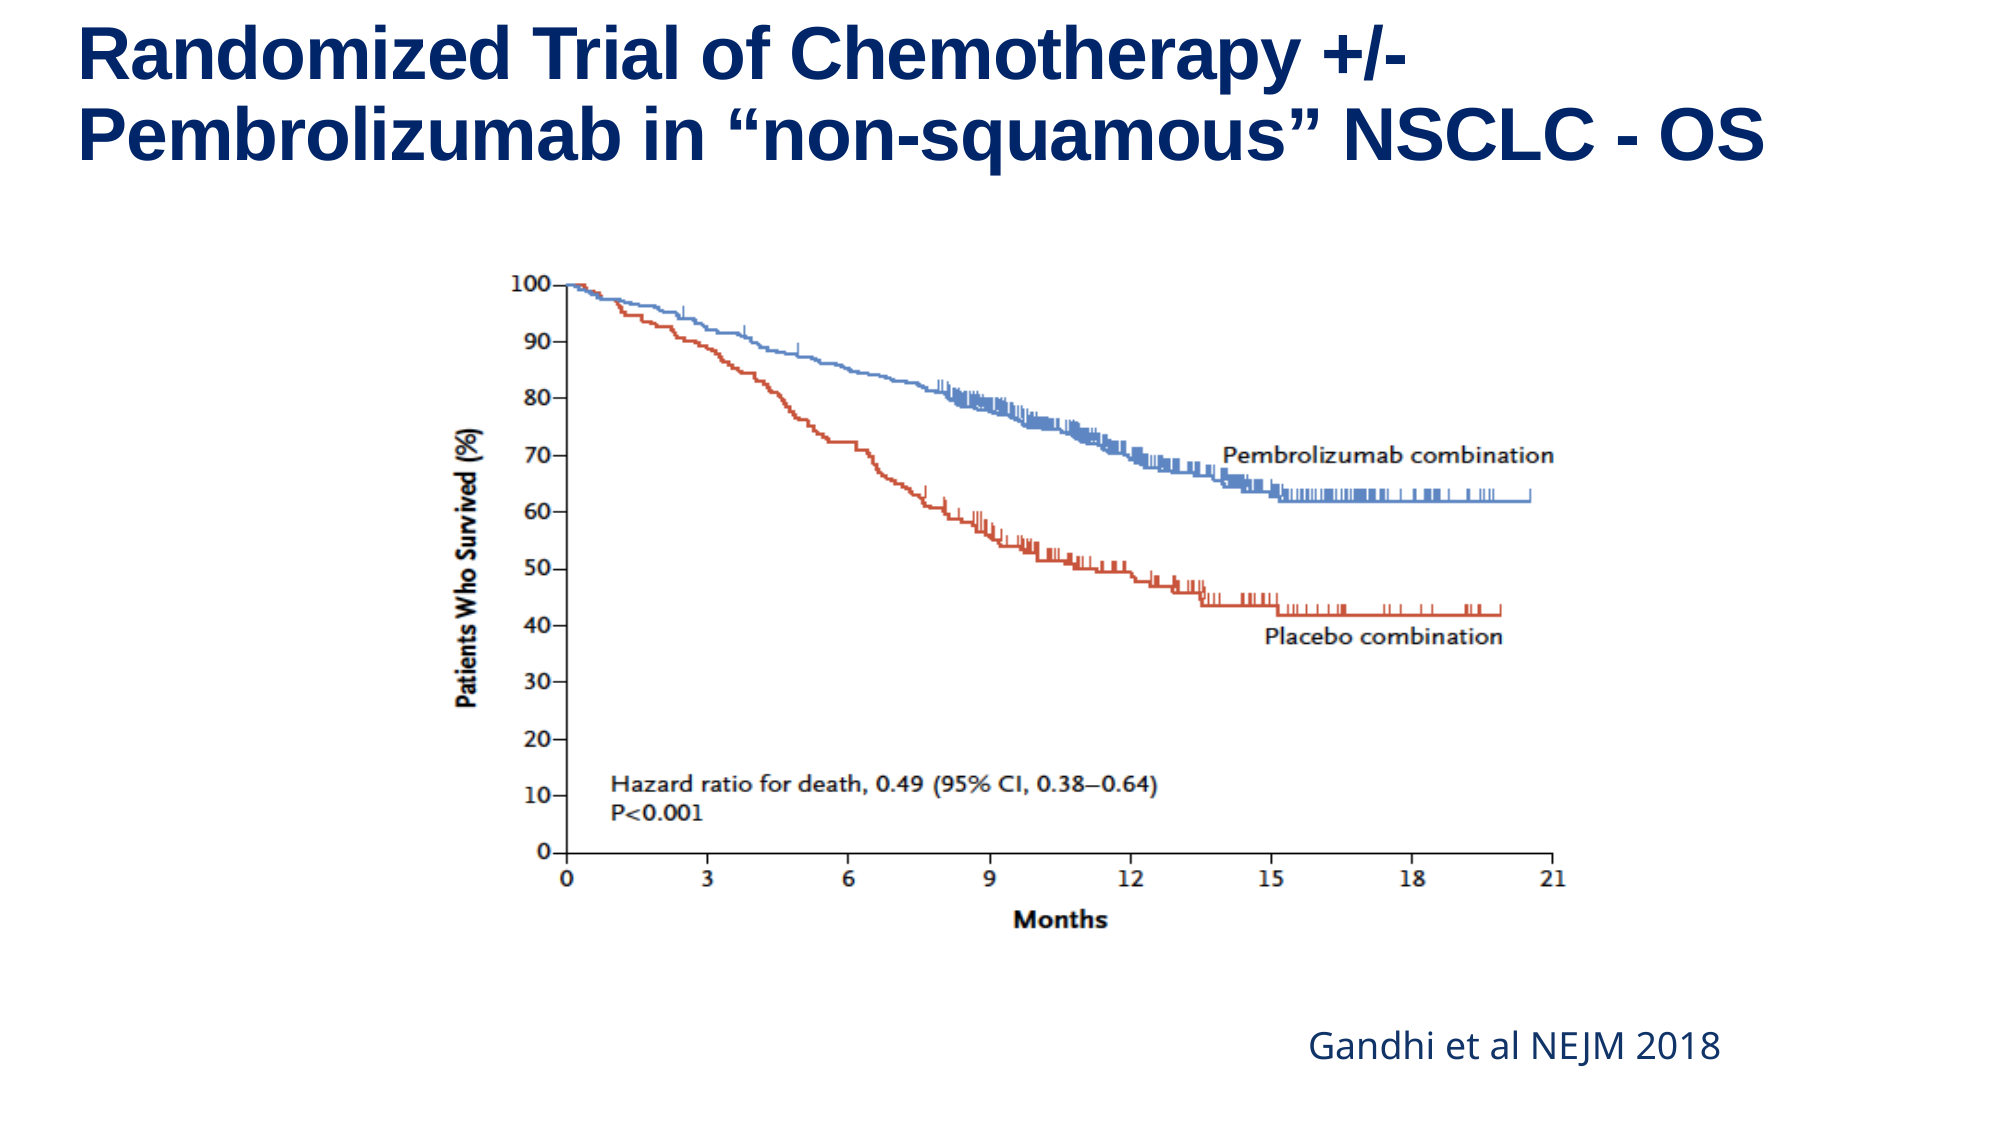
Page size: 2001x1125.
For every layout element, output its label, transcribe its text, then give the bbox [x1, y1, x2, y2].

text_box Gandhi et al NEJM 2018 [1293, 1014, 1737, 1075]
picture [387, 258, 1600, 938]
title Randomized Trial of Chemotherapy +/- Pembrolizumab in “non-squamous” NSCLC - OS [77, 14, 1947, 192]
